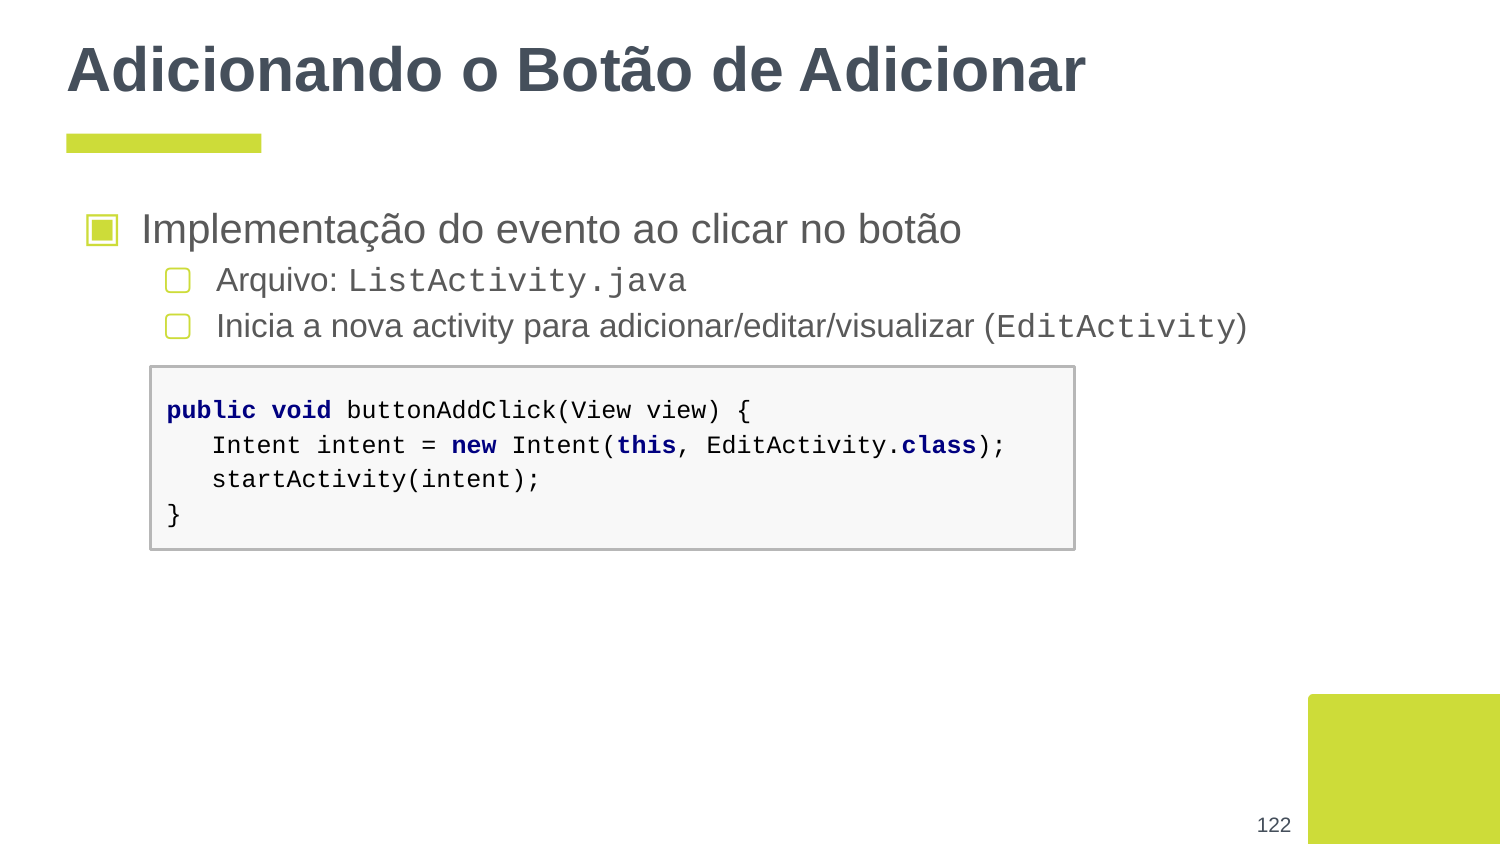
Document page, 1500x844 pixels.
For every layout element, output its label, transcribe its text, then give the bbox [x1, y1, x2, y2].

list Implementação do evento ao clicar no botão Arquivo: ListActivity.java Inicia a nova activity para adicionar/editar/visualizar (EditActivity) [51, 179, 1449, 378]
text_box [1308, 694, 1500, 844]
title Adicionando o Botão de Adicionar [51, 0, 1449, 134]
text_box public void buttonAddClick(View view) { Intent intent = new Intent(this, EditActivity.class); startActivity(intent); } [150, 378, 1075, 550]
slide_number ‹#› [1216, 791, 1307, 844]
